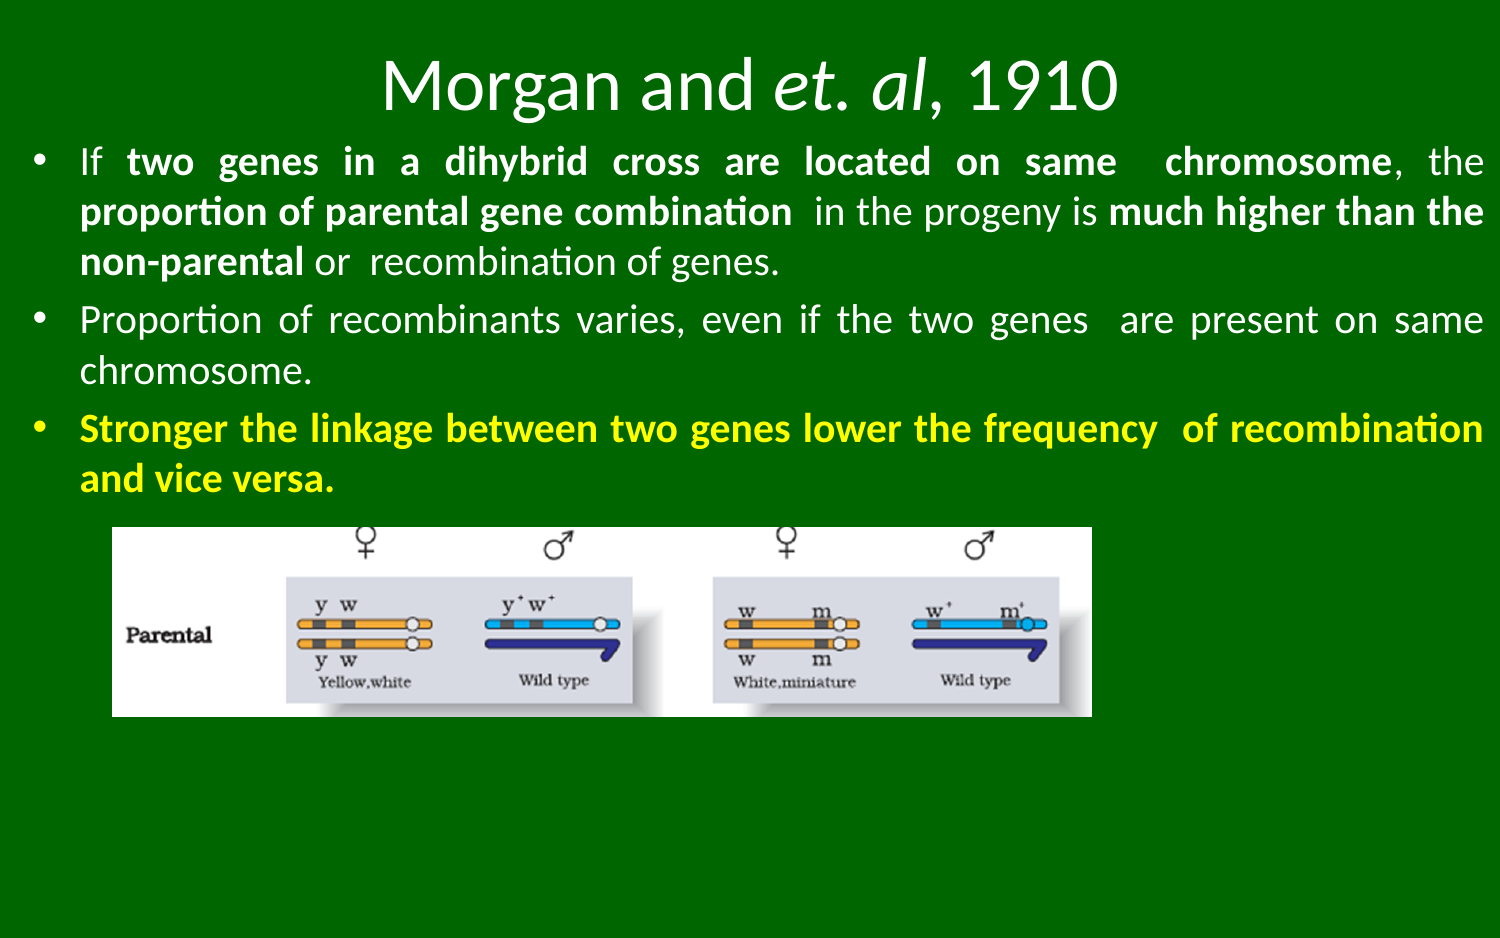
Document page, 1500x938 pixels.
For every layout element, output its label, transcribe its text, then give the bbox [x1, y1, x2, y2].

picture [111, 527, 1093, 717]
title Morgan and et. al, 1910 [75, 2, 1425, 126]
list If two genes in a dihybrid cross are located on same chromosome, the proportion of parental gene combination in the progeny is much higher than the non-parental or recombination of genes. Proportion of recombinants varies, even if the two genes are present on same chromosome. Stronger the linkage between two genes lower the frequency of recombination and vice versa. [17, 126, 1500, 516]
